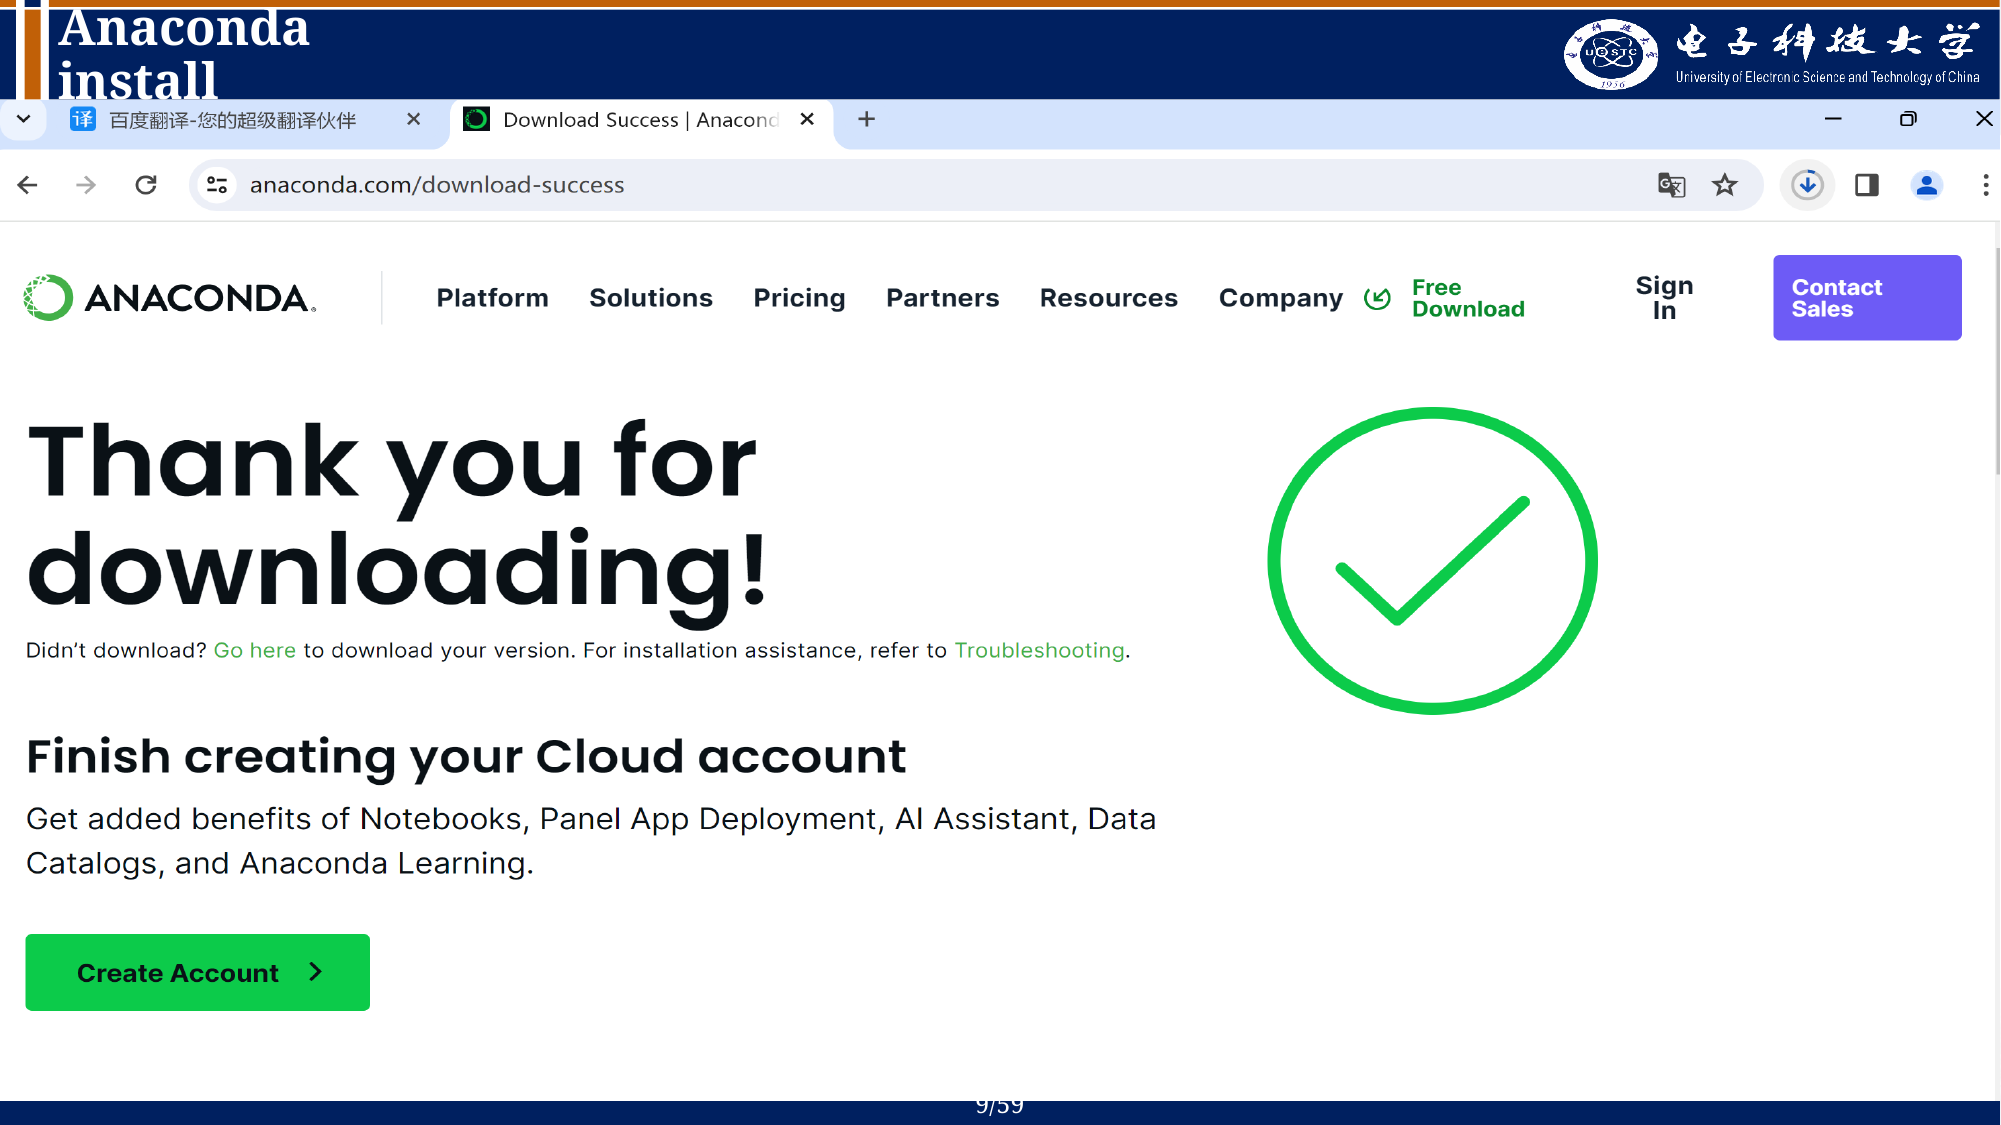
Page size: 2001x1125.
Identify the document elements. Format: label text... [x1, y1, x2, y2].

picture [0, 0, 2001, 1125]
picture [1564, 19, 1980, 90]
title Anaconda install [43, 10, 476, 100]
